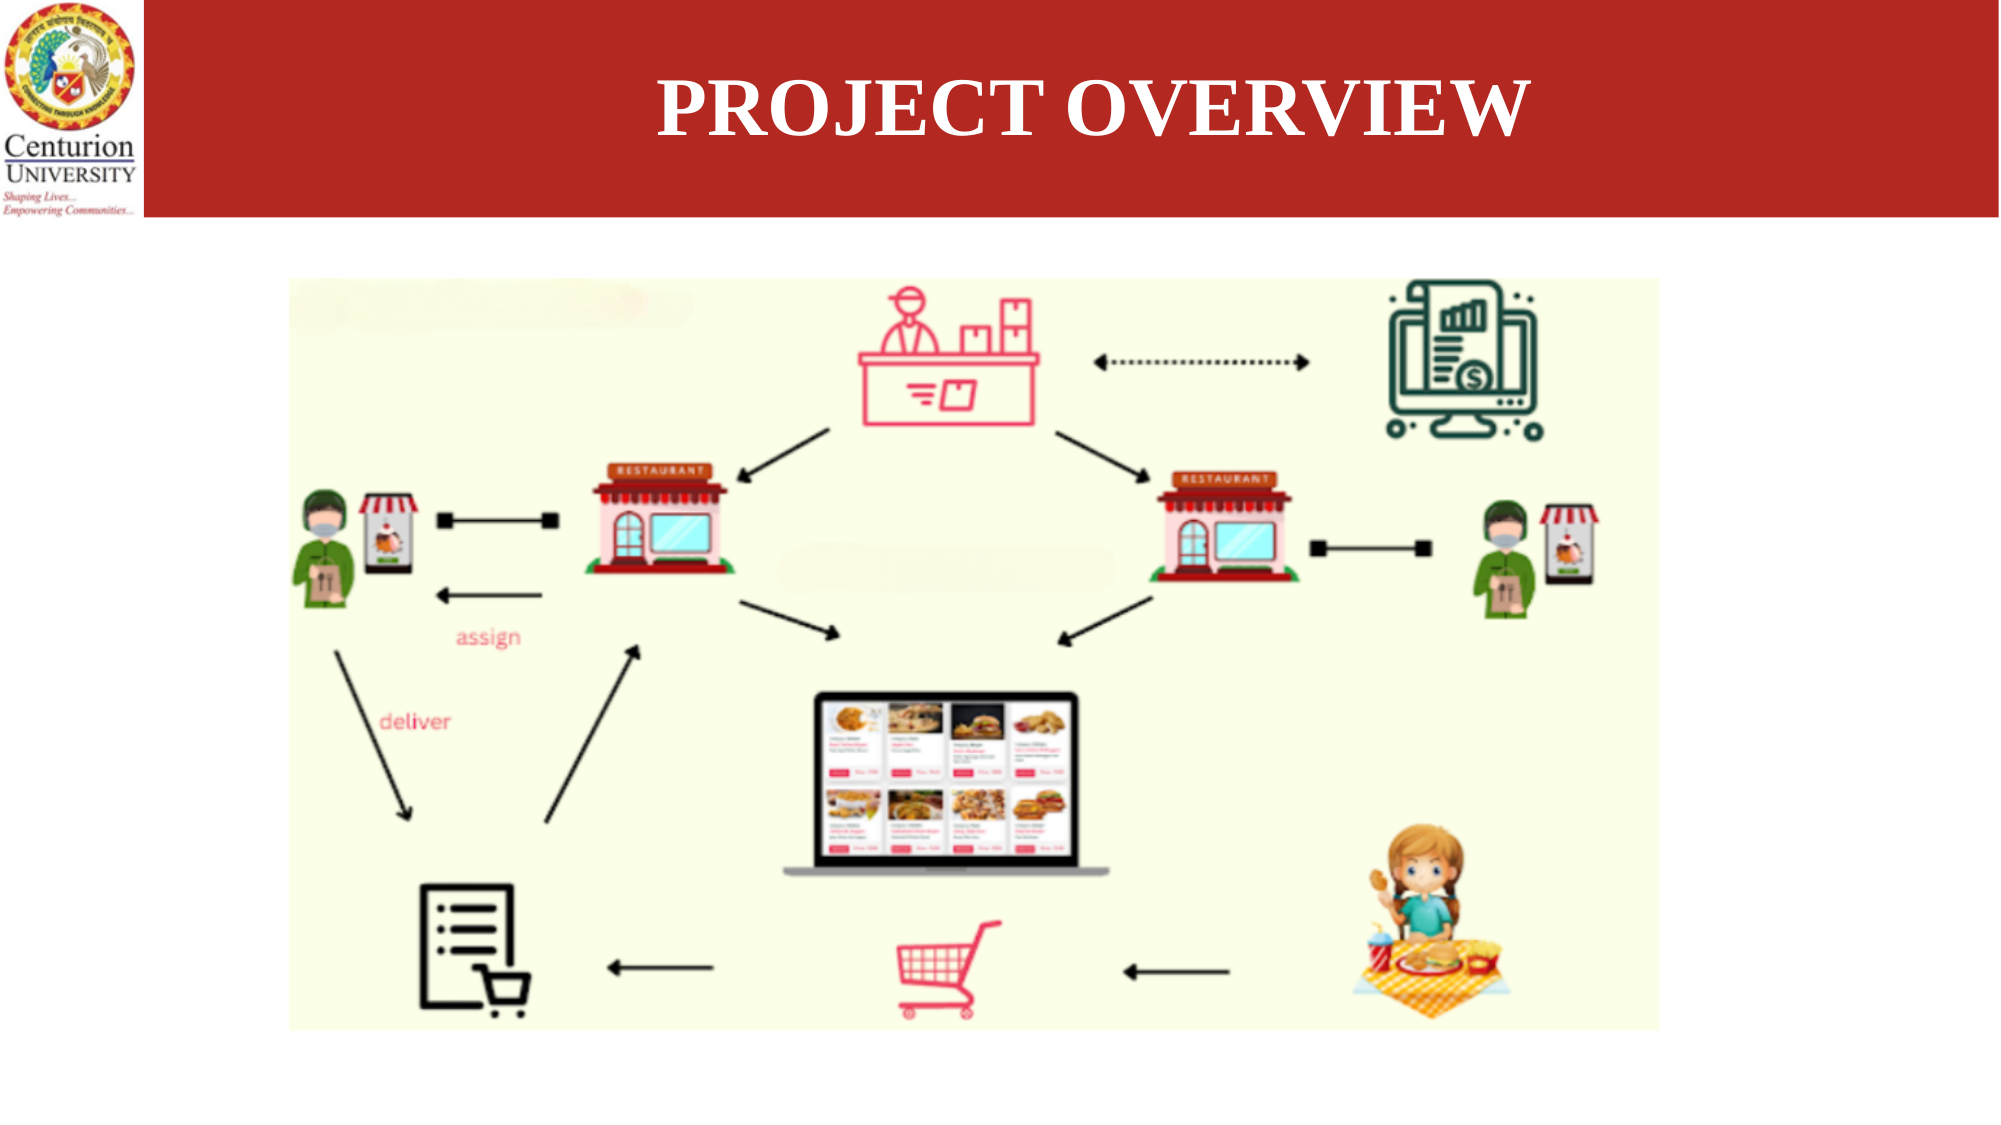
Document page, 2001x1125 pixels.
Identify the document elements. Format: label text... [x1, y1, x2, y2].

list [289, 278, 1663, 1035]
picture [1, 2, 138, 221]
title PROJECT OVERVIEW [143, 0, 1999, 218]
